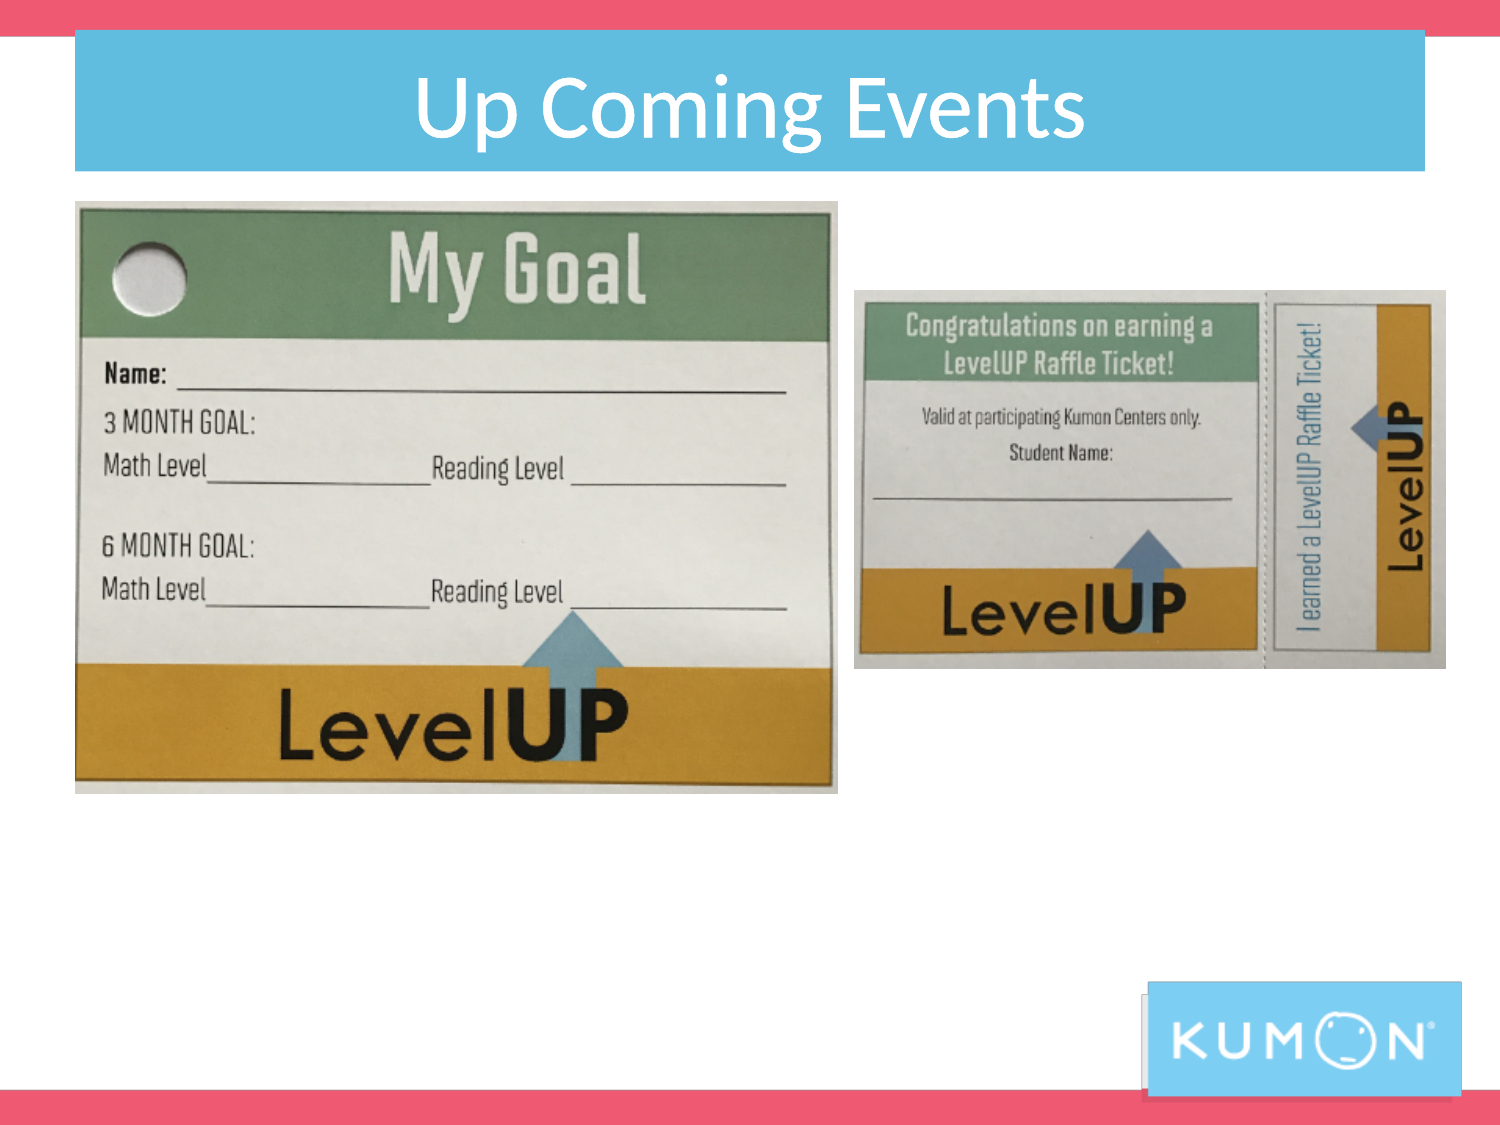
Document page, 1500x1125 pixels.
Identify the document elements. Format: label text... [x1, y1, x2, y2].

picture [74, 200, 838, 794]
title Up Coming Events [75, 29, 1425, 172]
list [854, 290, 1446, 669]
